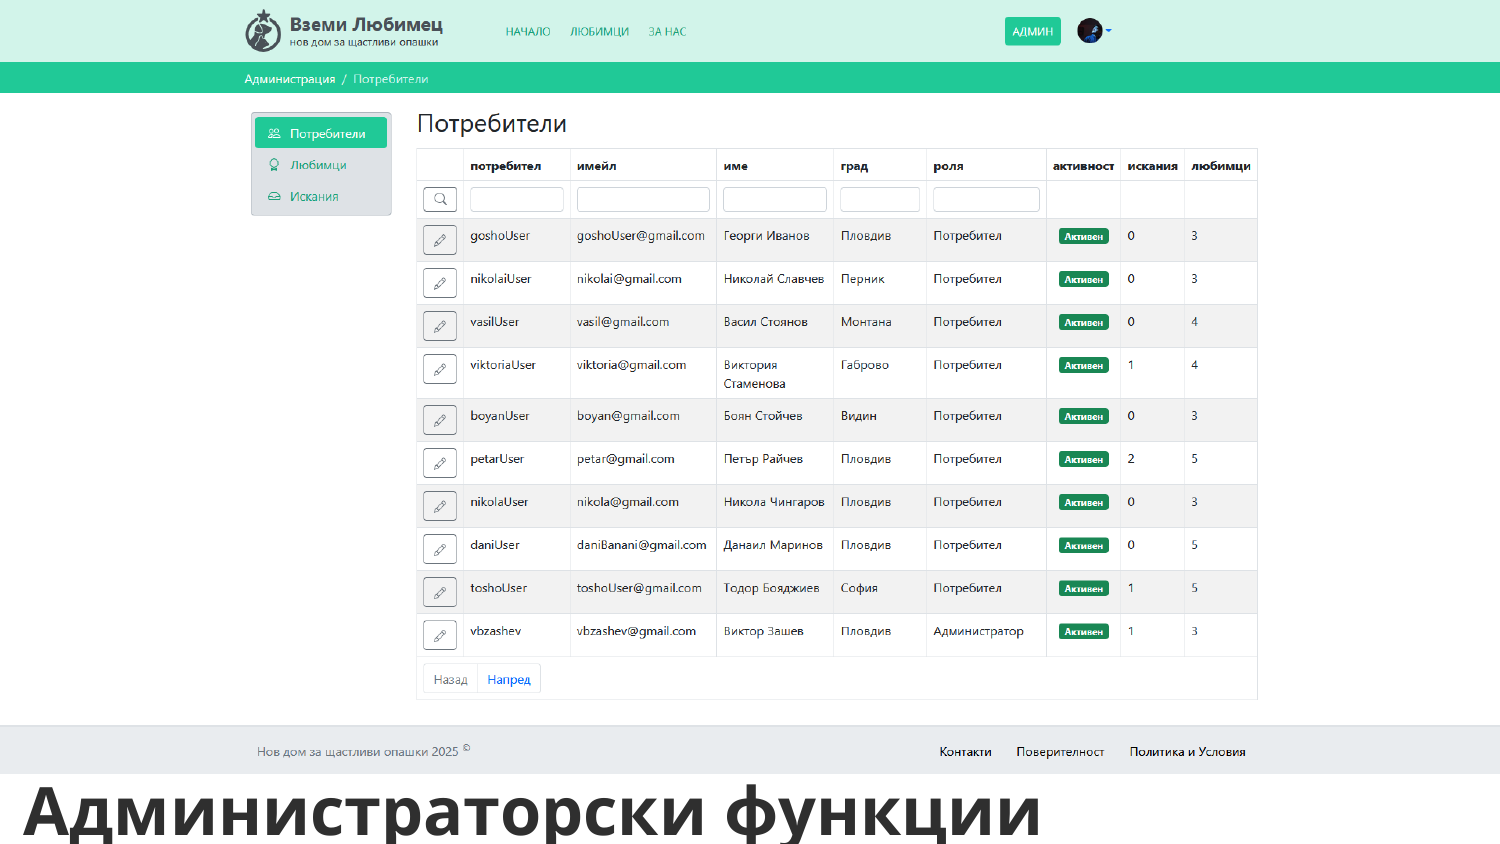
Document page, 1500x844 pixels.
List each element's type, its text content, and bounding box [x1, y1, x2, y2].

text_box Администраторски функции [9, 761, 1077, 844]
picture [0, 0, 1500, 844]
